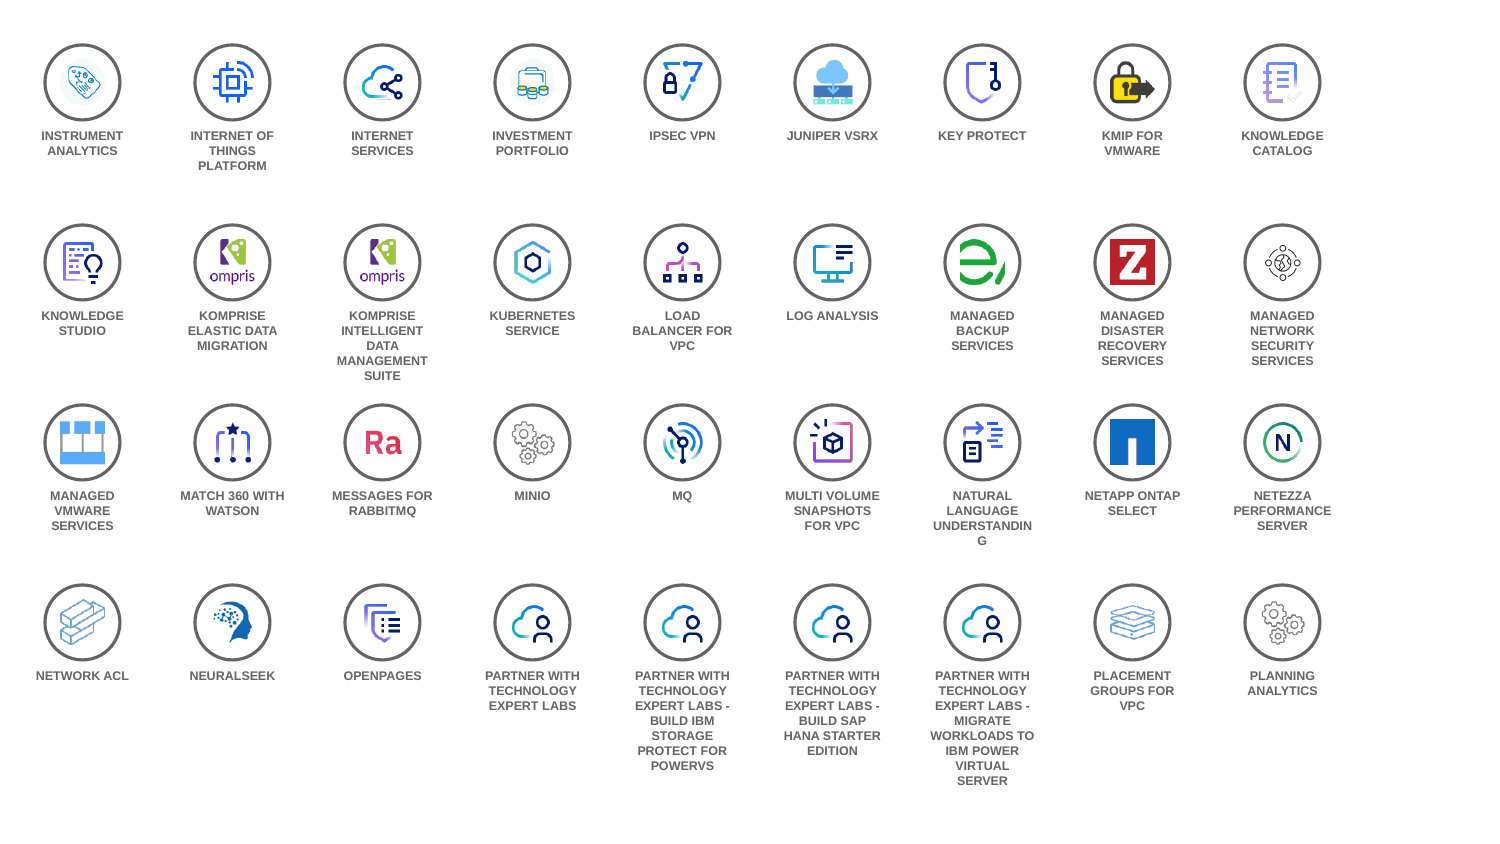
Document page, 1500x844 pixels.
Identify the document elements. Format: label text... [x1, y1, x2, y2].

picture [1259, 599, 1306, 646]
text_box [659, 652, 706, 660]
text_box [59, 292, 106, 300]
text_box [959, 652, 1006, 660]
text_box [944, 584, 1020, 650]
text_box PARTNER WITH TECHNOLOGY EXPERT LABS - BUILD SAP HANA STARTER EDITION [779, 667, 885, 758]
picture [809, 599, 856, 646]
text_box [1109, 652, 1156, 660]
text_box JUNIPER VSRX [779, 127, 885, 143]
picture [509, 59, 556, 106]
text_box KNOWLEDGE STUDIO [29, 307, 135, 338]
picture [359, 419, 406, 466]
text_box [1244, 224, 1320, 290]
picture [809, 239, 856, 286]
text_box [344, 404, 420, 480]
text_box [644, 224, 720, 290]
picture [1259, 59, 1306, 106]
picture [209, 419, 256, 466]
picture [959, 239, 1006, 286]
text_box [809, 652, 856, 660]
text_box [209, 112, 256, 120]
text_box [359, 112, 406, 120]
text_box [209, 292, 256, 300]
picture [959, 599, 1006, 646]
picture [959, 419, 1006, 466]
text_box [644, 404, 720, 480]
text_box [44, 224, 120, 290]
text_box [344, 584, 420, 650]
text_box [509, 292, 556, 300]
picture [809, 59, 856, 106]
picture [1109, 419, 1156, 466]
text_box [809, 112, 856, 120]
text_box KNOWLEDGE CATALOG [1229, 127, 1335, 158]
picture [59, 239, 106, 286]
text_box MANAGED VMWARE SERVICES [29, 487, 135, 533]
text_box IPSEC VPN [629, 127, 735, 143]
text_box [44, 584, 120, 650]
text_box NATURAL LANGUAGE UNDERSTANDING [929, 487, 1035, 548]
text_box PLACEMENT GROUPS FOR VPC [1079, 667, 1185, 713]
text_box [1259, 652, 1306, 660]
text_box [509, 652, 556, 660]
text_box [794, 44, 870, 110]
text_box INTERNET OF THINGS PLATFORM [179, 127, 285, 173]
picture [809, 419, 856, 466]
text_box [1259, 292, 1306, 300]
picture [1109, 59, 1156, 106]
text_box MATCH 360 WITH WATSON [179, 487, 285, 518]
picture [209, 239, 256, 286]
text_box MULTI VOLUME SNAPSHOTS FOR VPC [779, 487, 885, 533]
picture [359, 239, 406, 286]
text_box [959, 292, 1006, 300]
text_box [959, 112, 1006, 120]
text_box [194, 404, 270, 480]
text_box [194, 224, 270, 290]
text_box NEURALSEEK [179, 667, 285, 683]
text_box [344, 44, 420, 110]
text_box [59, 652, 106, 660]
text_box [1244, 584, 1320, 650]
picture [659, 239, 706, 286]
text_box [794, 224, 870, 290]
text_box [59, 112, 106, 120]
text_box KOMPRISE ELASTIC DATA MIGRATION [179, 307, 285, 353]
text_box [794, 404, 870, 480]
text_box [944, 404, 1020, 480]
text_box KMIP FOR VMWARE [1079, 127, 1185, 158]
picture [59, 59, 106, 106]
text_box [1109, 292, 1156, 300]
text_box [644, 584, 720, 650]
text_box PARTNER WITH TECHNOLOGY EXPERT LABS - MIGRATE WORKLOADS TO IBM POWER VIRTUAL SERVER [929, 667, 1035, 788]
text_box [494, 44, 570, 110]
text_box [44, 404, 120, 480]
picture [359, 59, 406, 106]
text_box PARTNER WITH TECHNOLOGY EXPERT LABS [479, 667, 585, 713]
text_box [944, 224, 1020, 290]
text_box [1094, 44, 1170, 110]
text_box [944, 44, 1020, 110]
text_box [1259, 112, 1306, 120]
text_box MANAGED BACKUP SERVICES [929, 307, 1035, 353]
text_box MINIO [479, 487, 585, 503]
text_box PARTNER WITH TECHNOLOGY EXPERT LABS - BUILD IBM STORAGE PROTECT FOR POWERVS [629, 667, 735, 773]
picture [1259, 239, 1306, 286]
text_box [659, 112, 706, 120]
text_box [494, 224, 570, 290]
picture [209, 59, 256, 106]
text_box [359, 652, 406, 660]
text_box [1109, 112, 1156, 120]
text_box PLANNING ANALYTICS [1229, 667, 1335, 698]
text_box [794, 584, 870, 650]
text_box INTERNET SERVICES [329, 127, 435, 158]
picture [659, 599, 706, 646]
text_box [809, 292, 856, 300]
text_box [659, 292, 706, 300]
text_box NETEZZA PERFORMANCE SERVER [1229, 487, 1335, 533]
text_box [359, 292, 406, 300]
text_box LOAD BALANCER FOR VPC [629, 307, 735, 353]
text_box MANAGED DISASTER RECOVERY SERVICES [1079, 307, 1185, 368]
picture [659, 419, 706, 466]
text_box MANAGED NETWORK SECURITY SERVICES [1229, 307, 1335, 368]
picture [1109, 239, 1156, 286]
picture [509, 599, 556, 646]
picture [59, 599, 106, 646]
picture [509, 419, 556, 466]
text_box [194, 584, 270, 650]
text_box [209, 652, 256, 660]
text_box [1094, 224, 1170, 290]
text_box [1094, 404, 1170, 480]
text_box [344, 224, 420, 290]
picture [1259, 419, 1306, 466]
text_box [1094, 584, 1170, 650]
picture [959, 59, 1006, 106]
text_box KOMPRISE INTELLIGENT DATA MANAGEMENT SUITE [329, 307, 435, 383]
picture [59, 419, 106, 466]
picture [359, 599, 406, 646]
text_box INVESTMENT PORTFOLIO [479, 127, 585, 158]
text_box [494, 584, 570, 650]
text_box [509, 112, 556, 120]
picture [509, 239, 556, 286]
text_box INSTRUMENT ANALYTICS [29, 127, 135, 158]
text_box [1244, 44, 1320, 110]
text_box [194, 44, 270, 110]
text_box LOG ANALYSIS [779, 307, 885, 323]
text_box [44, 44, 120, 110]
text_box KEY PROTECT [929, 127, 1035, 143]
text_box [644, 44, 720, 110]
text_box OPENPAGES [329, 667, 435, 683]
text_box KUBERNETES SERVICE [479, 307, 585, 338]
picture [1109, 599, 1156, 646]
text_box [1244, 404, 1320, 480]
text_box NETAPP ONTAP SELECT [1079, 487, 1185, 518]
text_box MQ [629, 487, 735, 503]
picture [209, 599, 256, 646]
text_box NETWORK ACL [29, 667, 135, 683]
picture [659, 59, 706, 106]
text_box [494, 404, 570, 480]
text_box MESSAGES FOR RABBITMQ [329, 487, 435, 518]
